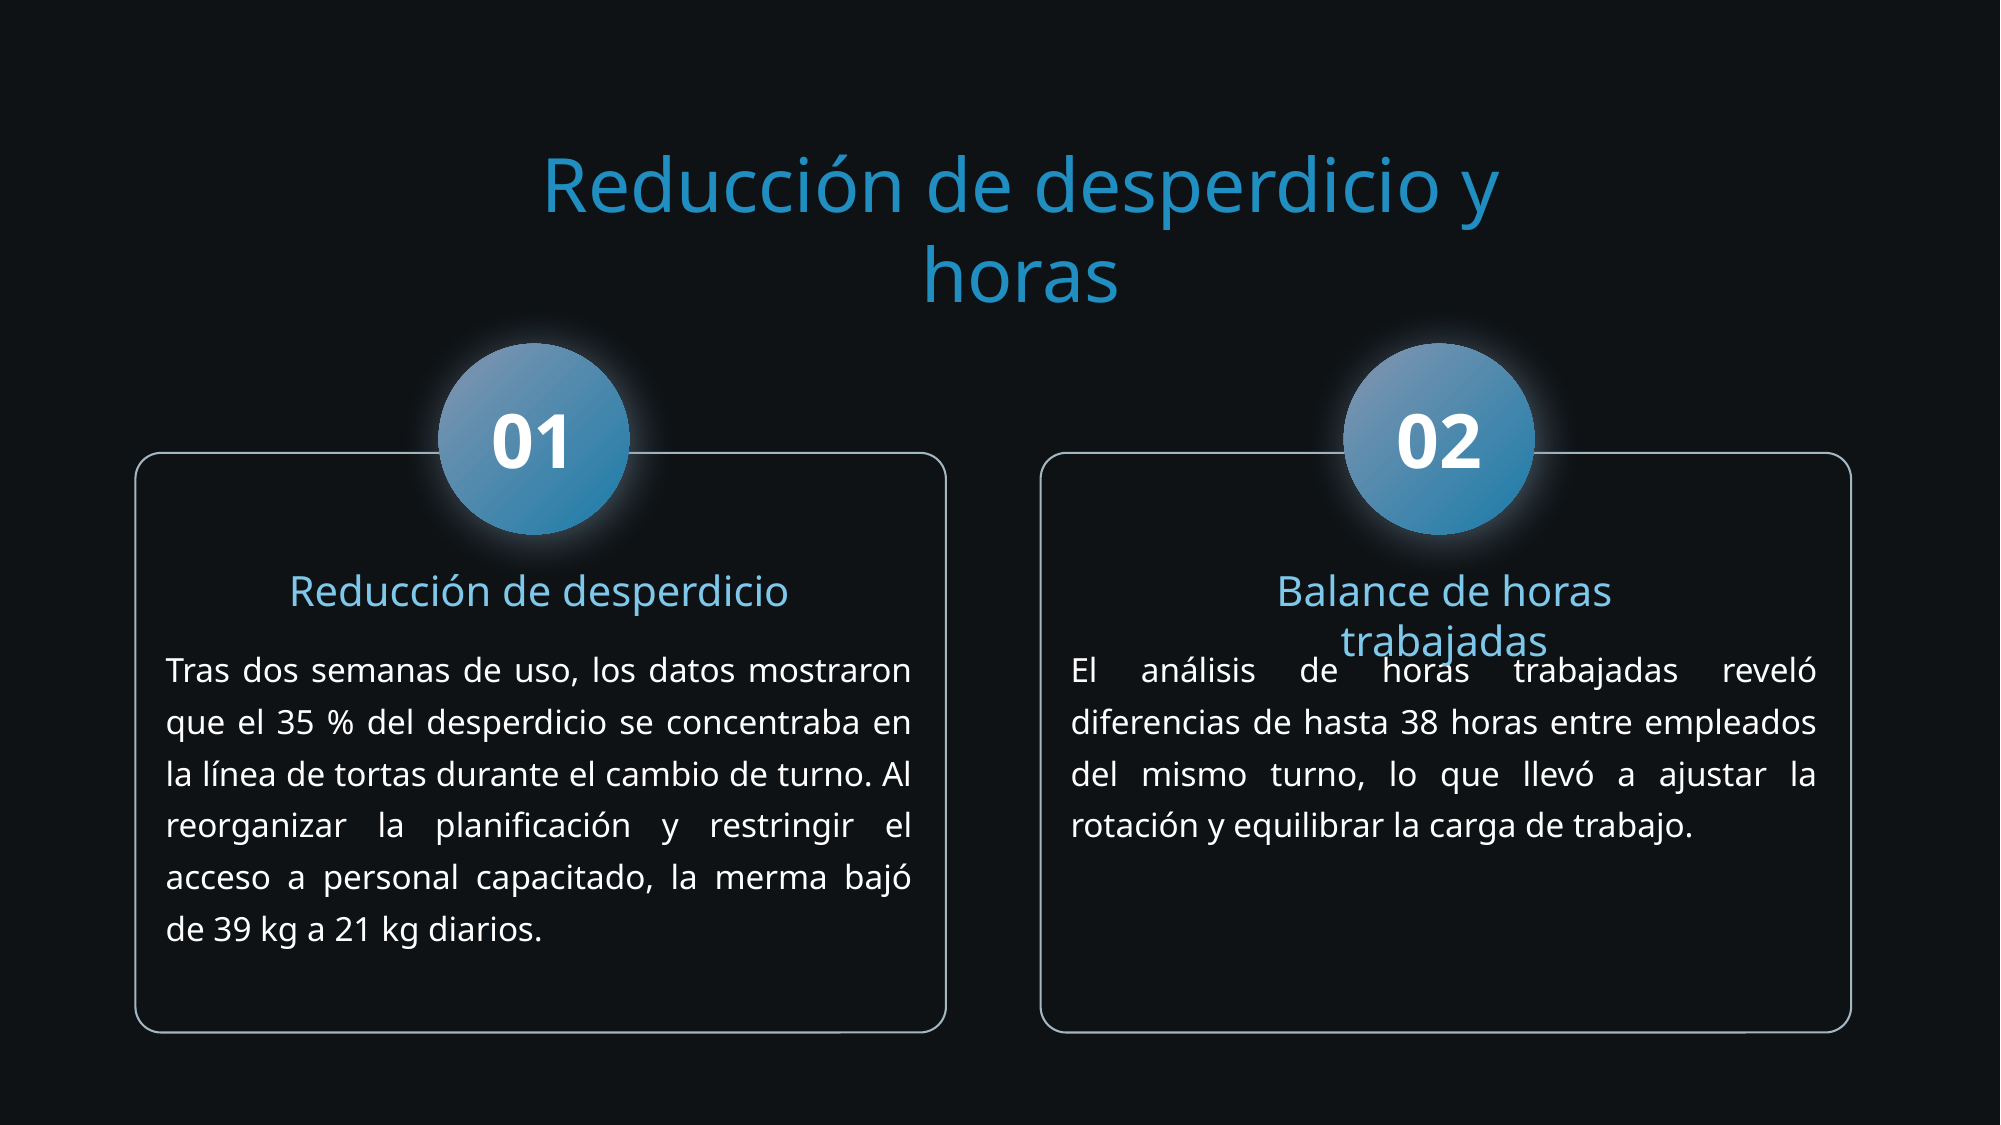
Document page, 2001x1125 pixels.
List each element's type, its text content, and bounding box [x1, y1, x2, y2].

text_box Reducción de desperdicio y horas [536, 137, 1506, 318]
text_box [1343, 484, 1535, 535]
text_box El análisis de horas trabajadas reveló diferencias de hasta 38 horas entre empleados del mismo turno, lo que llevó a ajustar la rotación y equilibrar la carga de trabajo. [1070, 637, 1819, 947]
text_box [1343, 343, 1535, 393]
text_box Balance de horas trabajadas [1174, 564, 1715, 687]
text_box [438, 343, 630, 393]
text_box Reducción de desperdicio [268, 564, 810, 687]
text_box 01 [435, 393, 633, 484]
text_box 02 [1340, 393, 1538, 484]
text_box Tras dos semanas de uso, los datos mostraron que el 35 % del desperdicio se concentraba en la línea de tortas durante el cambio de turno. Al reorganizar la planificación y restringir el acceso a personal capacitado, la merma bajó de 39 kg a 21 kg diarios. [165, 637, 914, 947]
text_box [135, 452, 946, 1033]
text_box [1040, 452, 1852, 1033]
text_box [438, 484, 630, 535]
